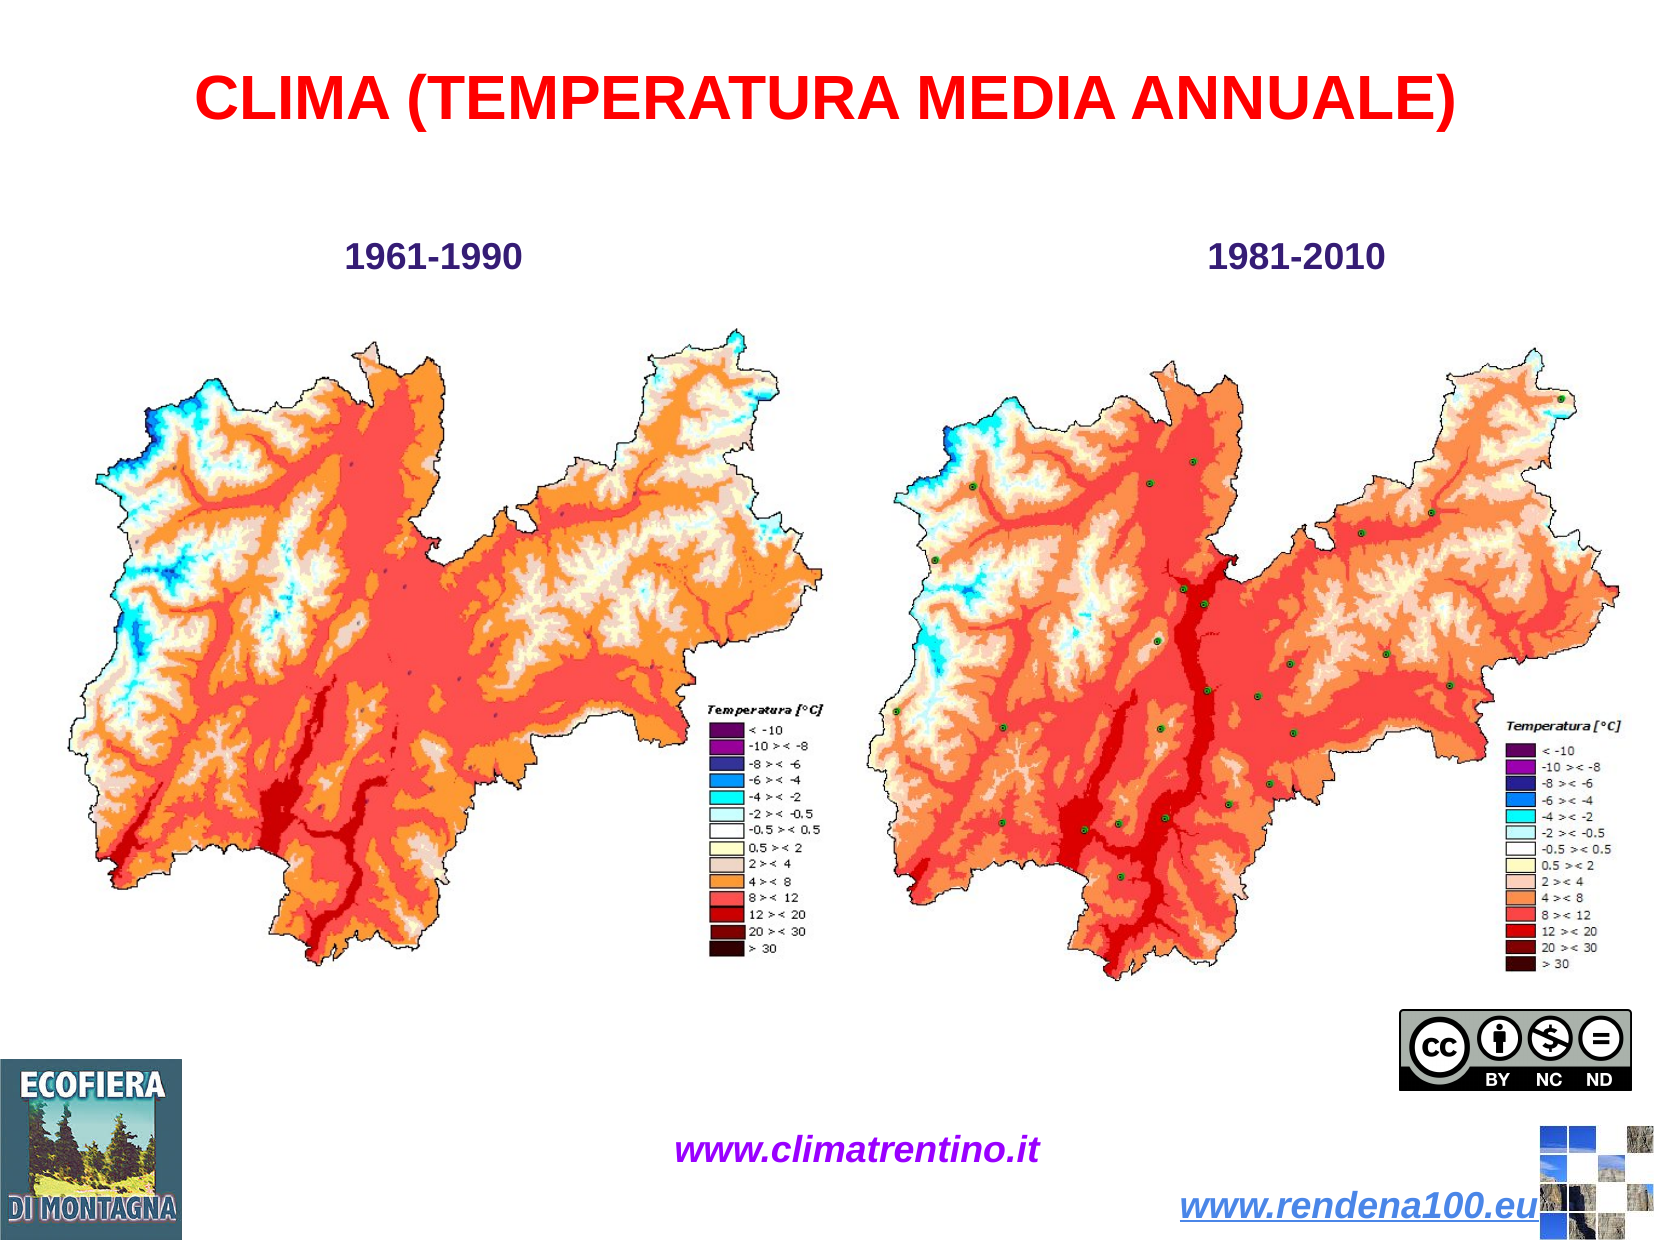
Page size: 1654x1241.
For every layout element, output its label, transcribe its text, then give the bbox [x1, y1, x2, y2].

title www.climatrentino.it [187, 1101, 1602, 1193]
picture [1539, 1125, 1654, 1241]
picture [58, 309, 834, 976]
title 1961-1990 [252, 209, 616, 300]
picture [856, 332, 1632, 999]
title 1981-2010 [1114, 209, 1479, 300]
picture [1398, 1009, 1632, 1092]
title CLIMA (TEMPERATURA MEDIA ANNUALE) [82, 49, 1571, 140]
picture [0, 1058, 183, 1241]
text_box www.rendena100.eu [1164, 1165, 1534, 1241]
